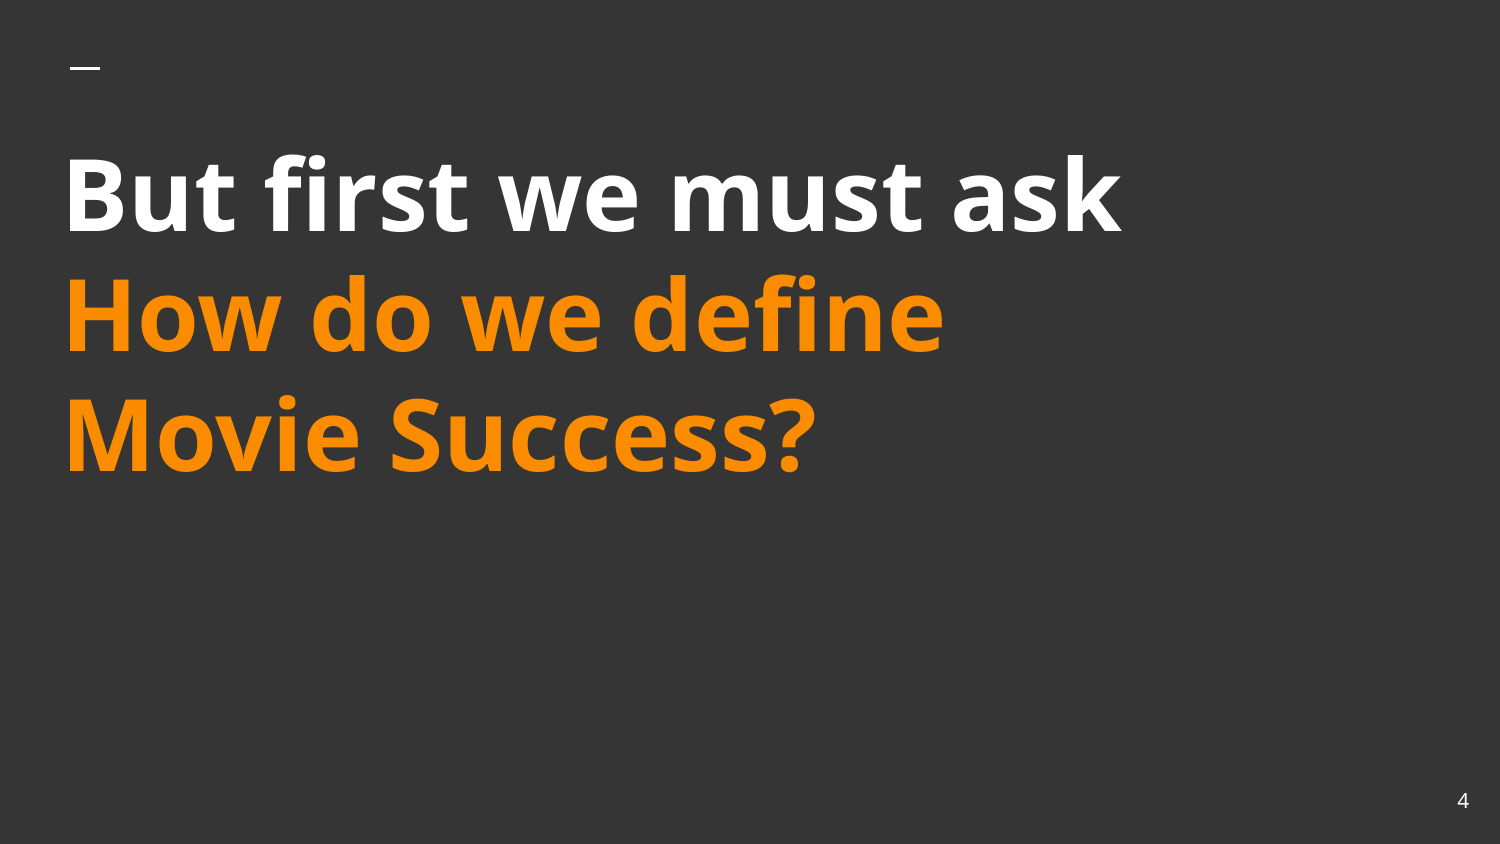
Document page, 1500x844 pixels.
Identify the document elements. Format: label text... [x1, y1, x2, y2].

title But first we must ask How do we define Movie Success? [46, 116, 1167, 746]
slide_number ‹#› [1394, 769, 1484, 834]
